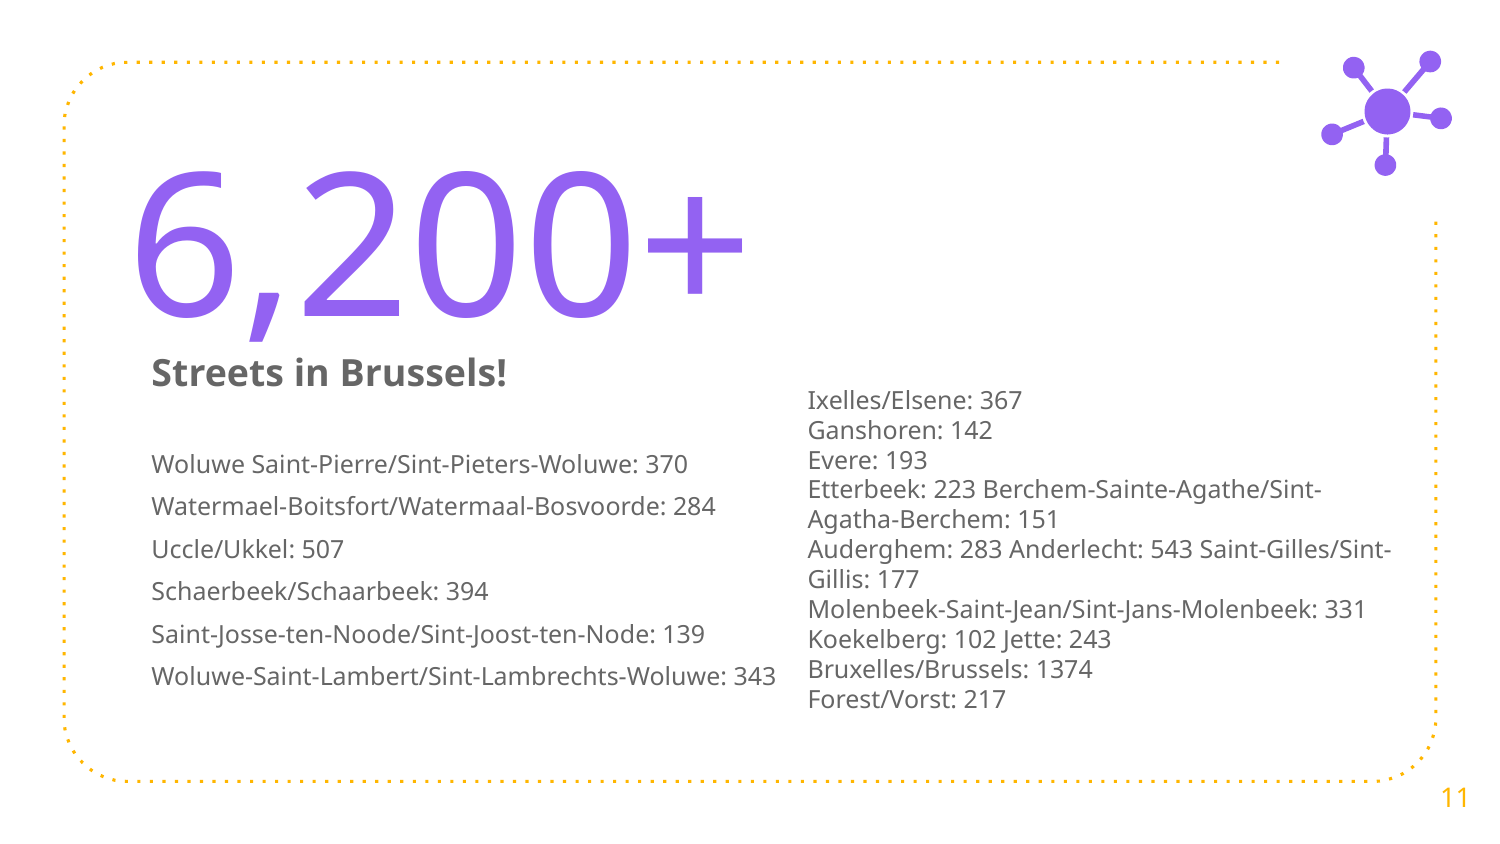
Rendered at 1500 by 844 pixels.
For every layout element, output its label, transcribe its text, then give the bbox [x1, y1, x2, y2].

title 6,200+ [112, 101, 1388, 292]
slide_number ‹#› [1411, 753, 1500, 844]
subtitle Streets in Brussels! Woluwe Saint-Pierre/Sint-Pieters-Woluwe: 370 Watermael-Boitsfort/Watermaal-Bosvoorde: 284 Uccle/Ukkel: 507 Schaerbeek/Schaarbeek: 394 Saint-Josse-ten-Noode/Sint-Joost-ten-Node: 139 Woluwe-Saint-Lambert/Sint-Lambrechts-Woluwe: 343 [136, 333, 801, 762]
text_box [1321, 50, 1453, 177]
text_box Ixelles/Elsene: 367 Ganshoren: 142 Evere: 193 Etterbeek: 223 Berchem-Sainte-Agathe/Sint-Agatha-Berchem: 151 Auderghem: 283 Anderlecht: 543 Saint-Gilles/Sint-Gillis: 177 Molenbeek-Saint-Jean/Sint-Jans-Molenbeek: 331 Koekelberg: 102 Jette: 243 Bruxelles/Brussels: 1374 Forest/Vorst: 217 [792, 369, 1412, 762]
